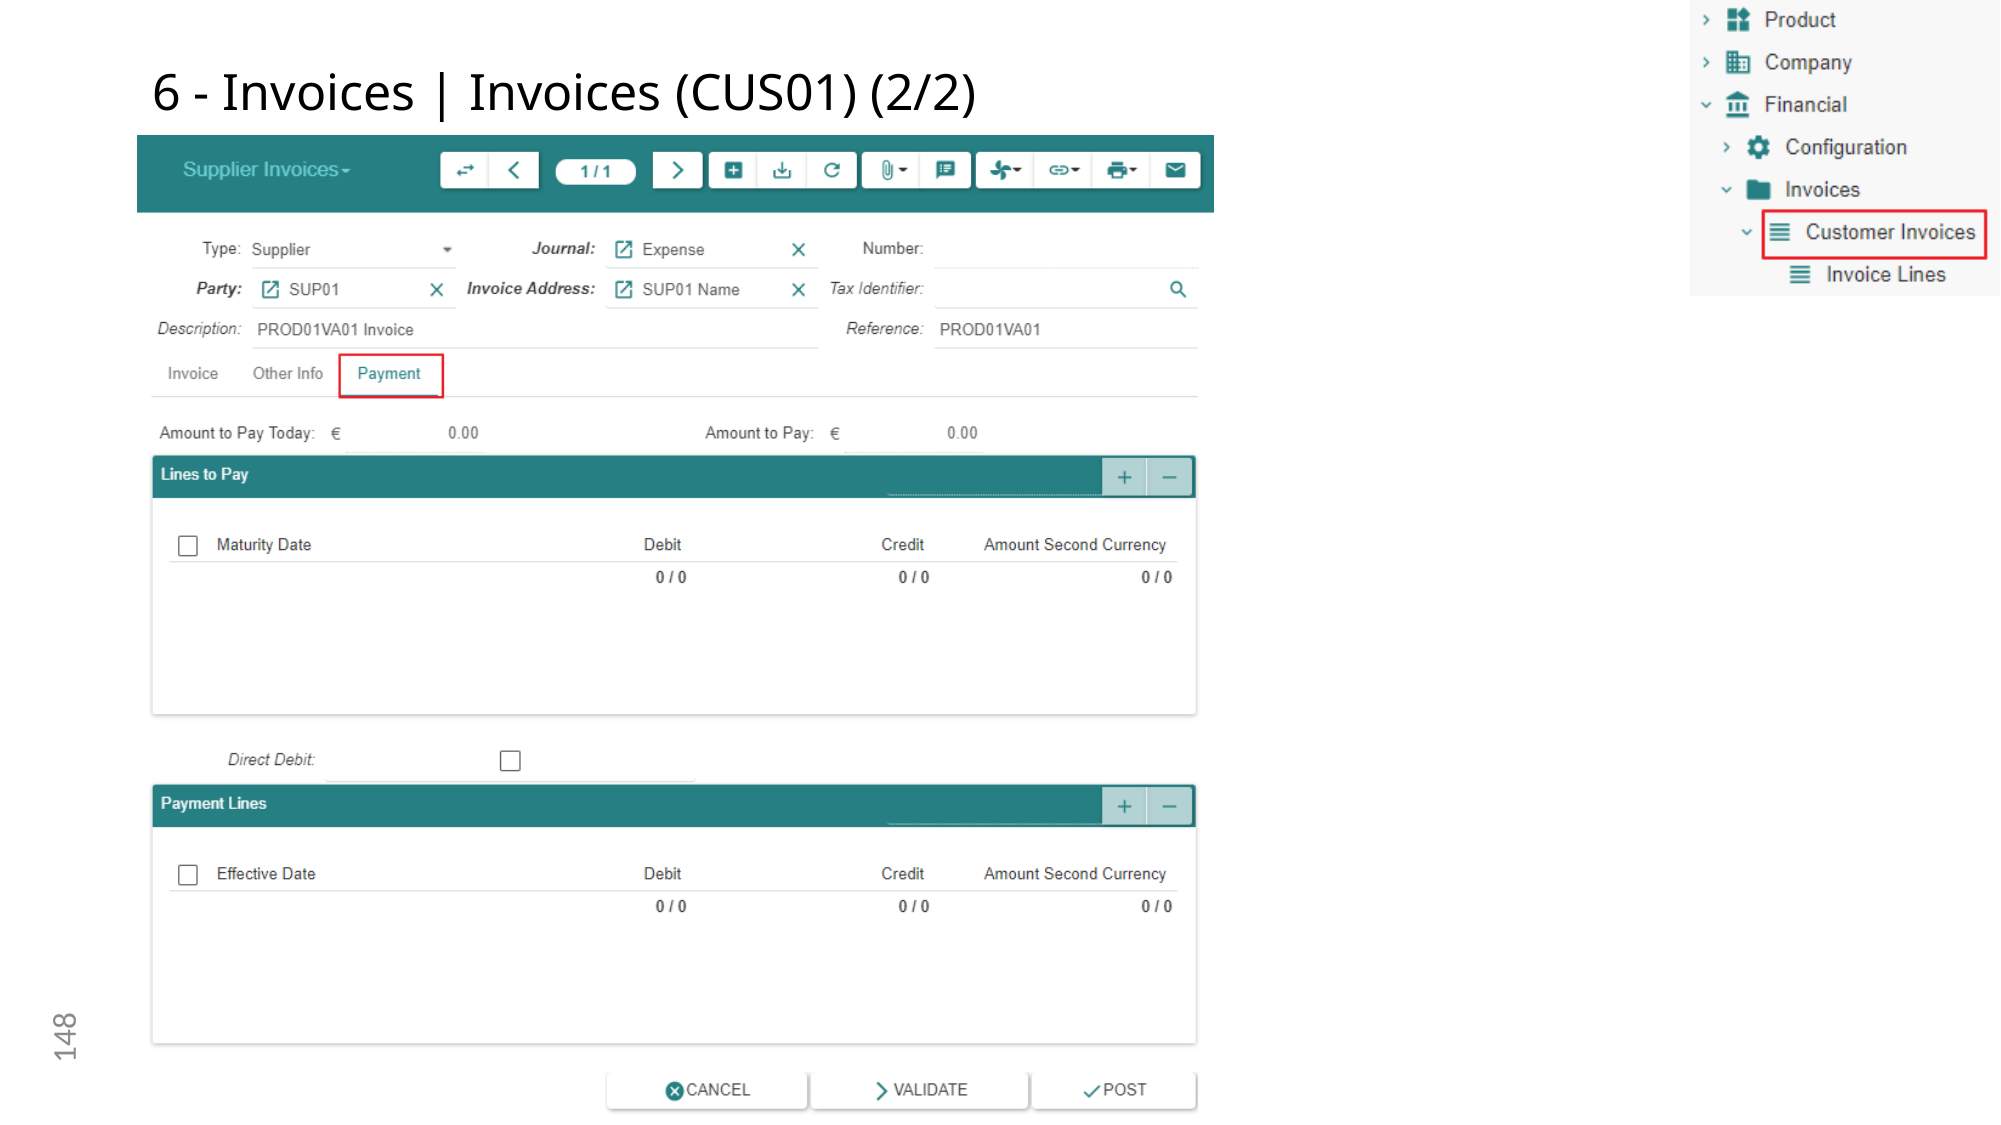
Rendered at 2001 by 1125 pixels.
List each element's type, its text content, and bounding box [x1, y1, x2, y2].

picture [137, 135, 1214, 1125]
title 6 - Invoices | Invoices (CUS01) (2/2) [137, 59, 1690, 136]
picture [1690, 0, 2000, 296]
slide_number 148 [32, 969, 93, 1108]
